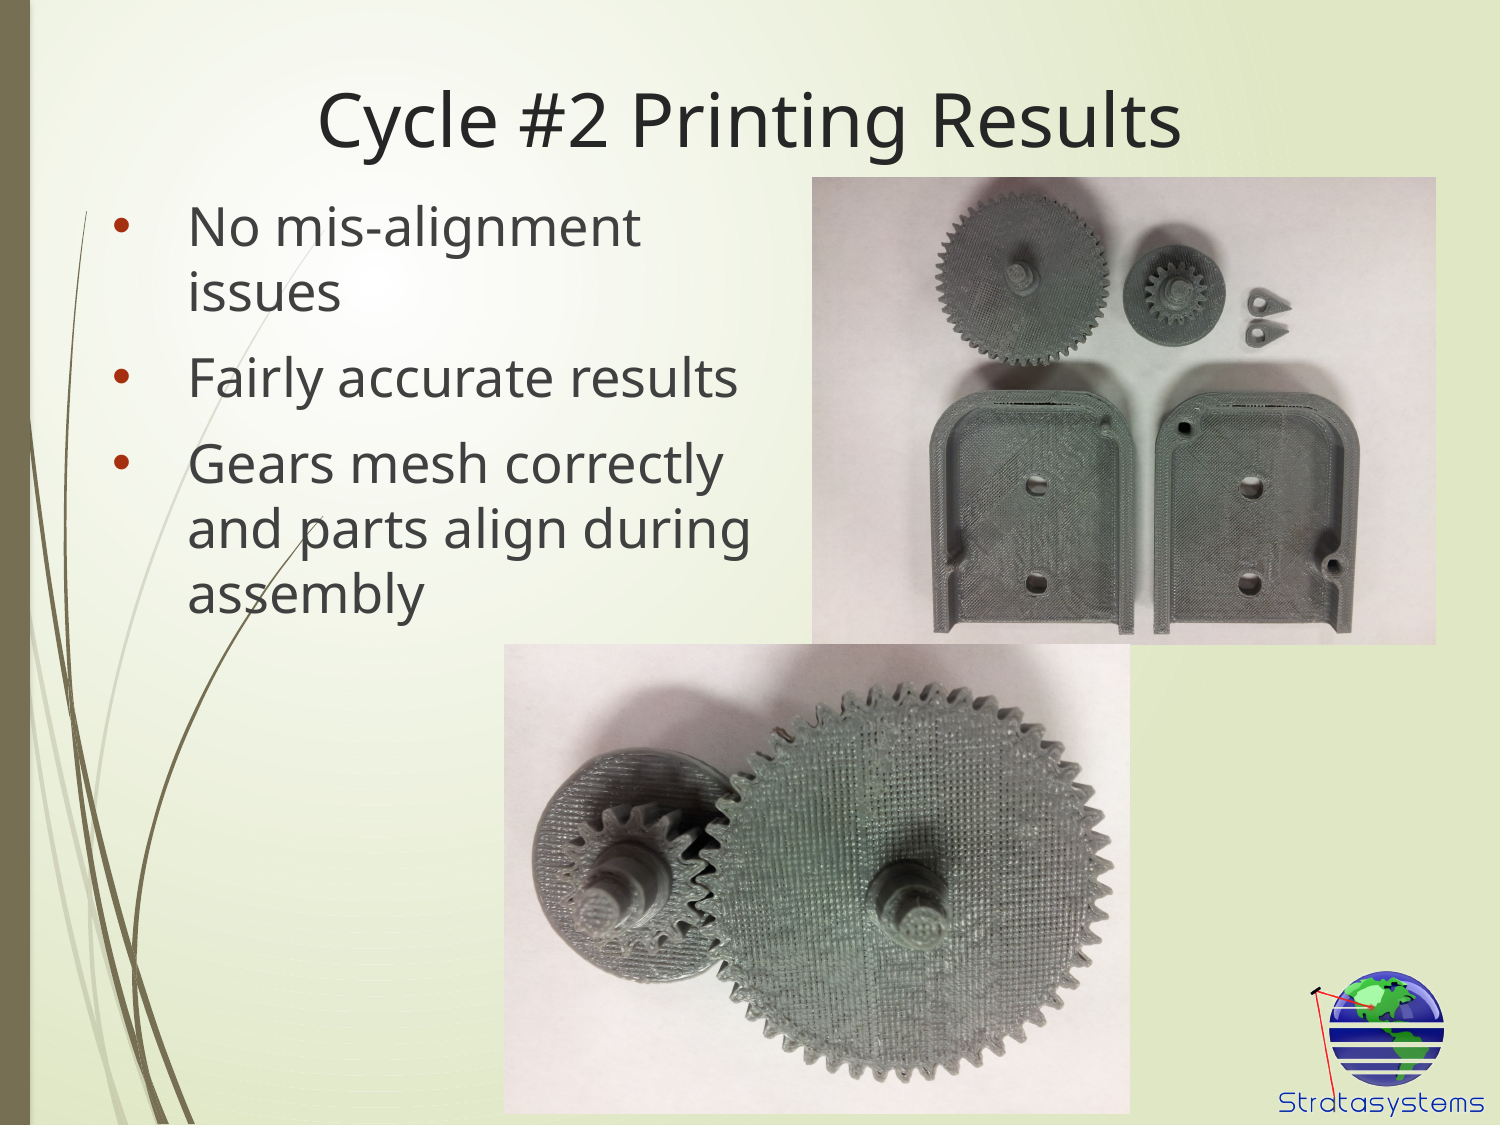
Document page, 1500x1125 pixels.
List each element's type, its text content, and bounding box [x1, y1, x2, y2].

picture [1270, 971, 1491, 1118]
title Cycle #2 Printing Results [75, 53, 1425, 178]
list No mis-alignment issues Fairly accurate results Gears mesh correctly and parts align during assembly [63, 177, 791, 972]
picture [504, 177, 1436, 1114]
